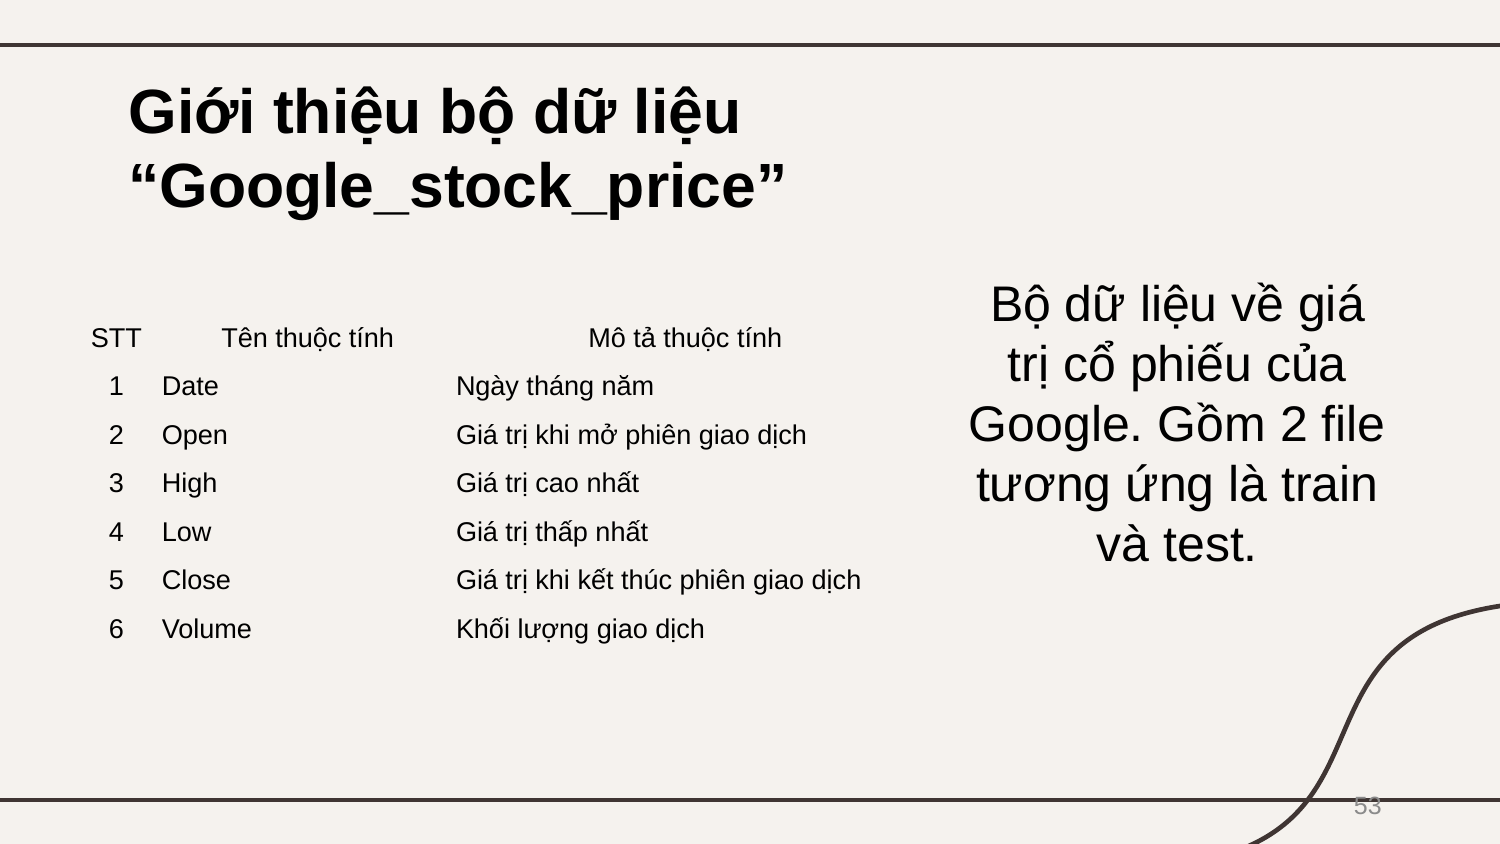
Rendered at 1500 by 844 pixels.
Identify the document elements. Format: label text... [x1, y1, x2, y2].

table_cell 1 [72, 355, 160, 403]
table_cell 2 [72, 403, 160, 452]
table_cell Date [160, 355, 455, 403]
slide_number 53 [1059, 782, 1397, 828]
table_cell Khối lượng giao dịch [455, 597, 916, 646]
table_header Tên thuộc tính [160, 306, 455, 355]
table_cell Giá trị cao nhất [455, 452, 916, 500]
table_cell 6 [72, 597, 160, 646]
table_cell Low [160, 500, 455, 549]
table_cell 5 [72, 549, 160, 597]
table_cell Close [160, 549, 455, 597]
table_header Mô tả thuộc tính [455, 306, 916, 355]
table_cell Giá trị khi mở phiên giao dịch [455, 403, 916, 452]
table_cell Giá trị khi kết thúc phiên giao dịch [455, 549, 916, 597]
table_cell High [160, 452, 455, 500]
subtitle Bộ dữ liệu về giá trị cổ phiếu của Google. Gồm 2 file tương ứng là train và test. [929, 184, 1413, 659]
table_cell Ngày tháng năm [455, 355, 916, 403]
table_header STT [72, 306, 160, 355]
title Giới thiệu bộ dữ liệu “Google_stock_price” [113, 55, 1387, 150]
table_cell 3 [72, 452, 160, 500]
table_cell Open [160, 403, 455, 452]
table_cell 4 [72, 500, 160, 549]
table_cell Giá trị thấp nhất [455, 500, 916, 549]
table_cell Volume [160, 597, 455, 646]
